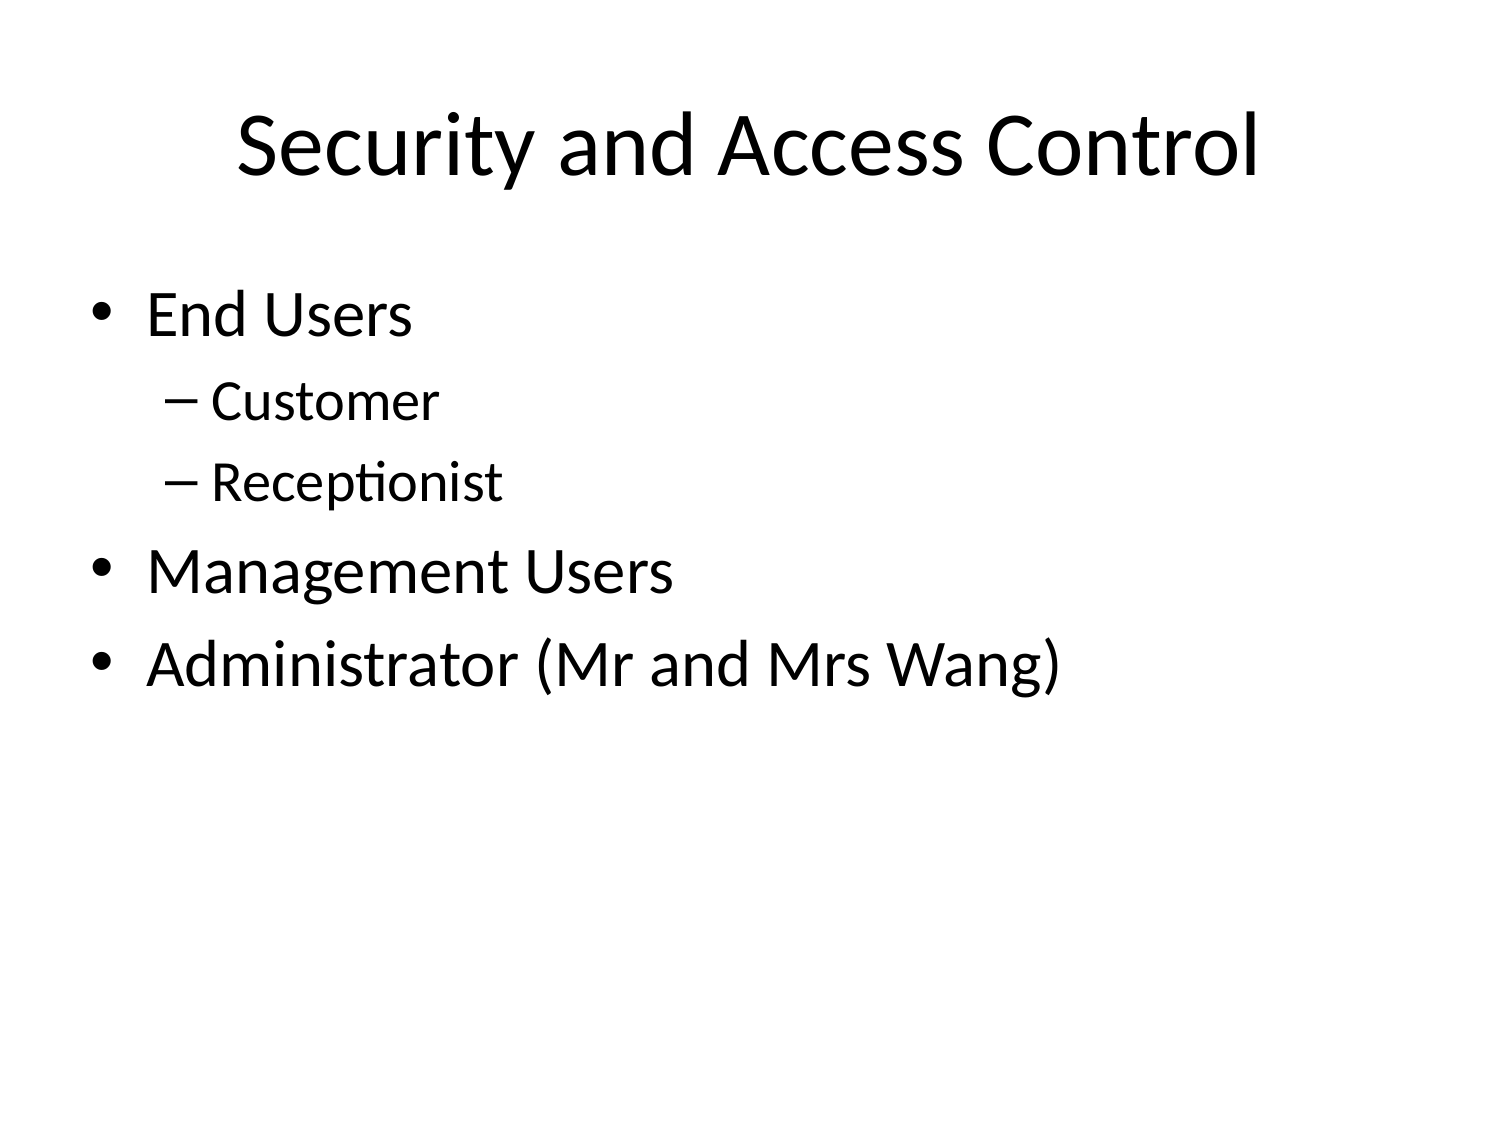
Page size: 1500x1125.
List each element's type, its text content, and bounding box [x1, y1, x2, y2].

list End Users Customer Receptionist Management Users Administrator (Mr and Mrs Wang) [75, 262, 1425, 1005]
title Security and Access Control [75, 45, 1425, 233]
